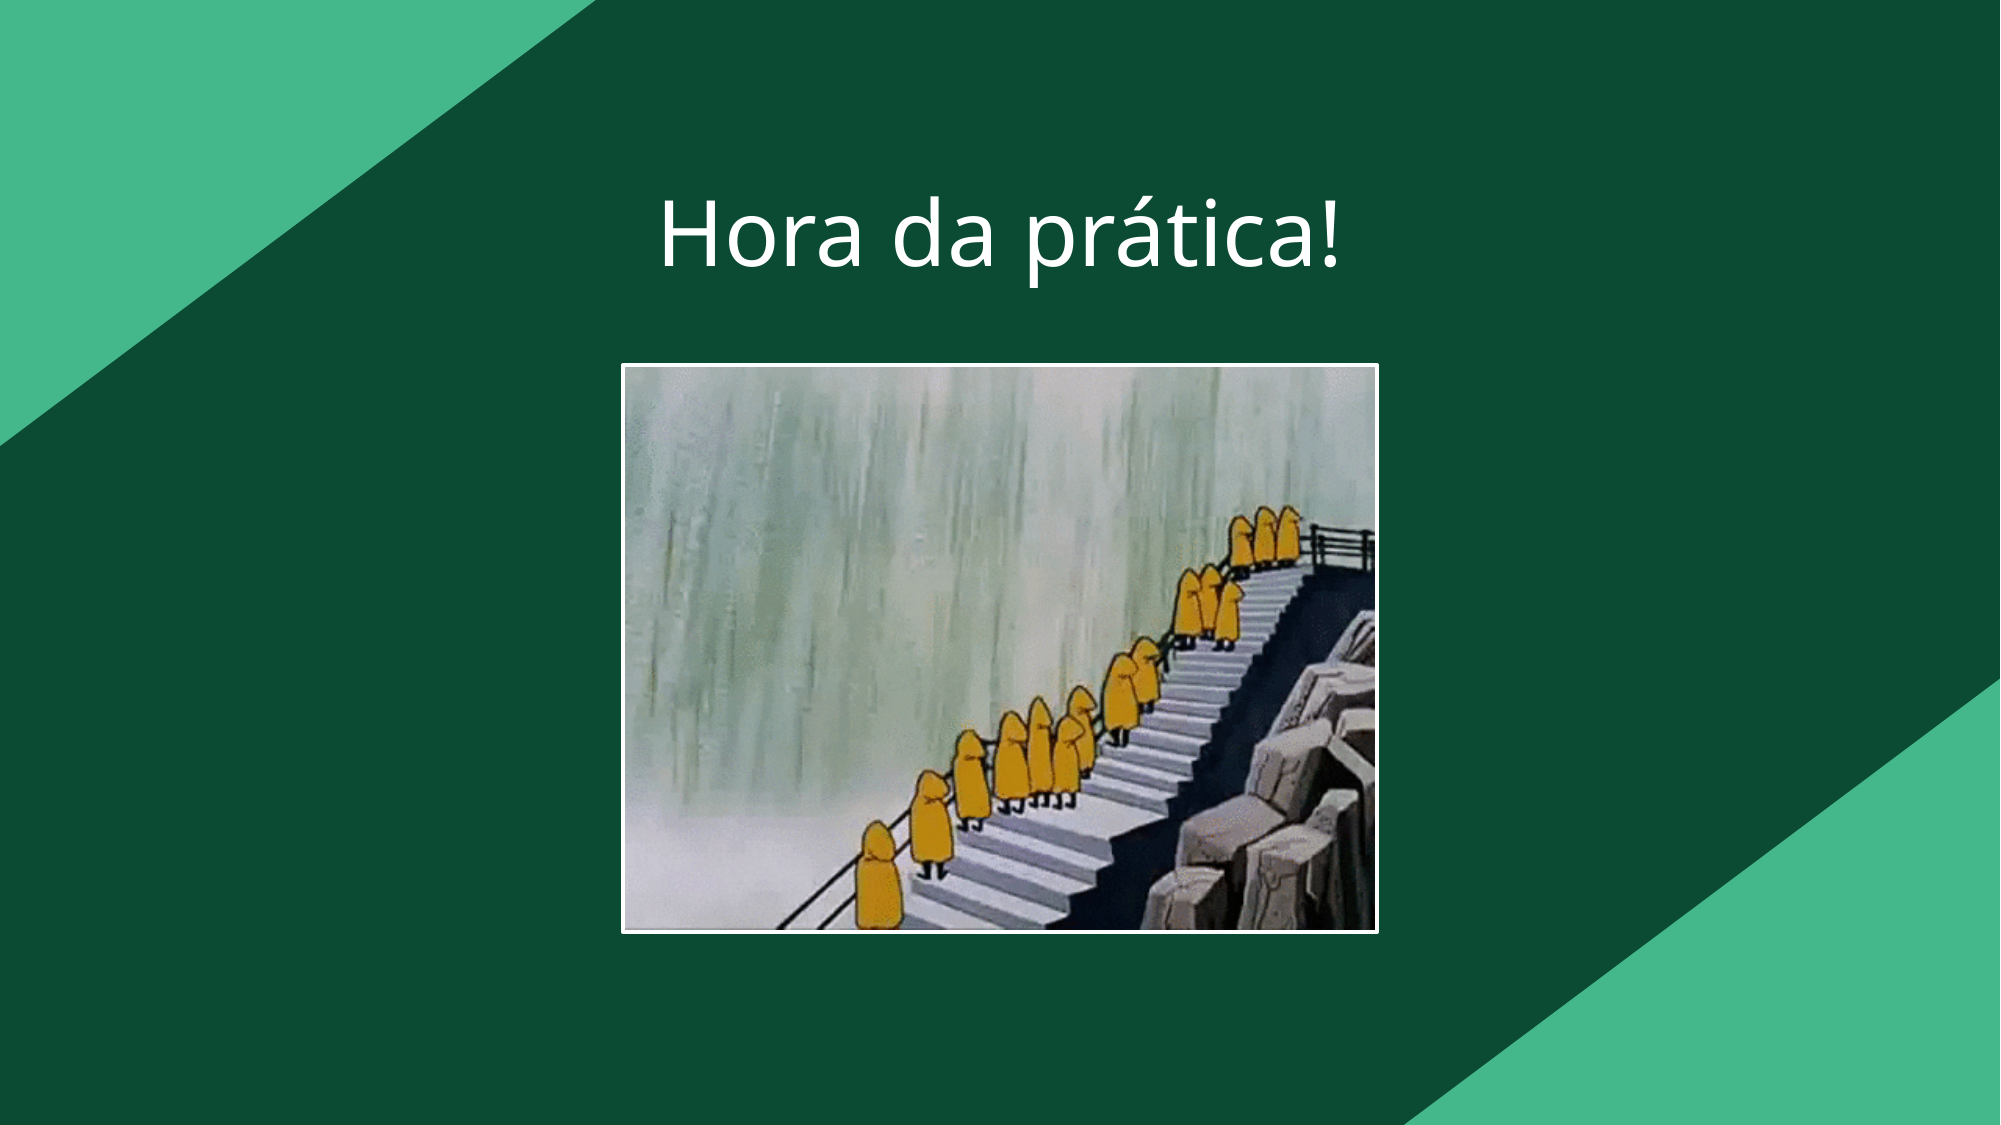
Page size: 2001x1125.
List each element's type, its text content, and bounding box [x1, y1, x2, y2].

picture [624, 366, 1376, 931]
text_box [0, 0, 599, 449]
text_box [1401, 676, 2000, 1125]
text_box Hora da prática! [420, 167, 1580, 293]
